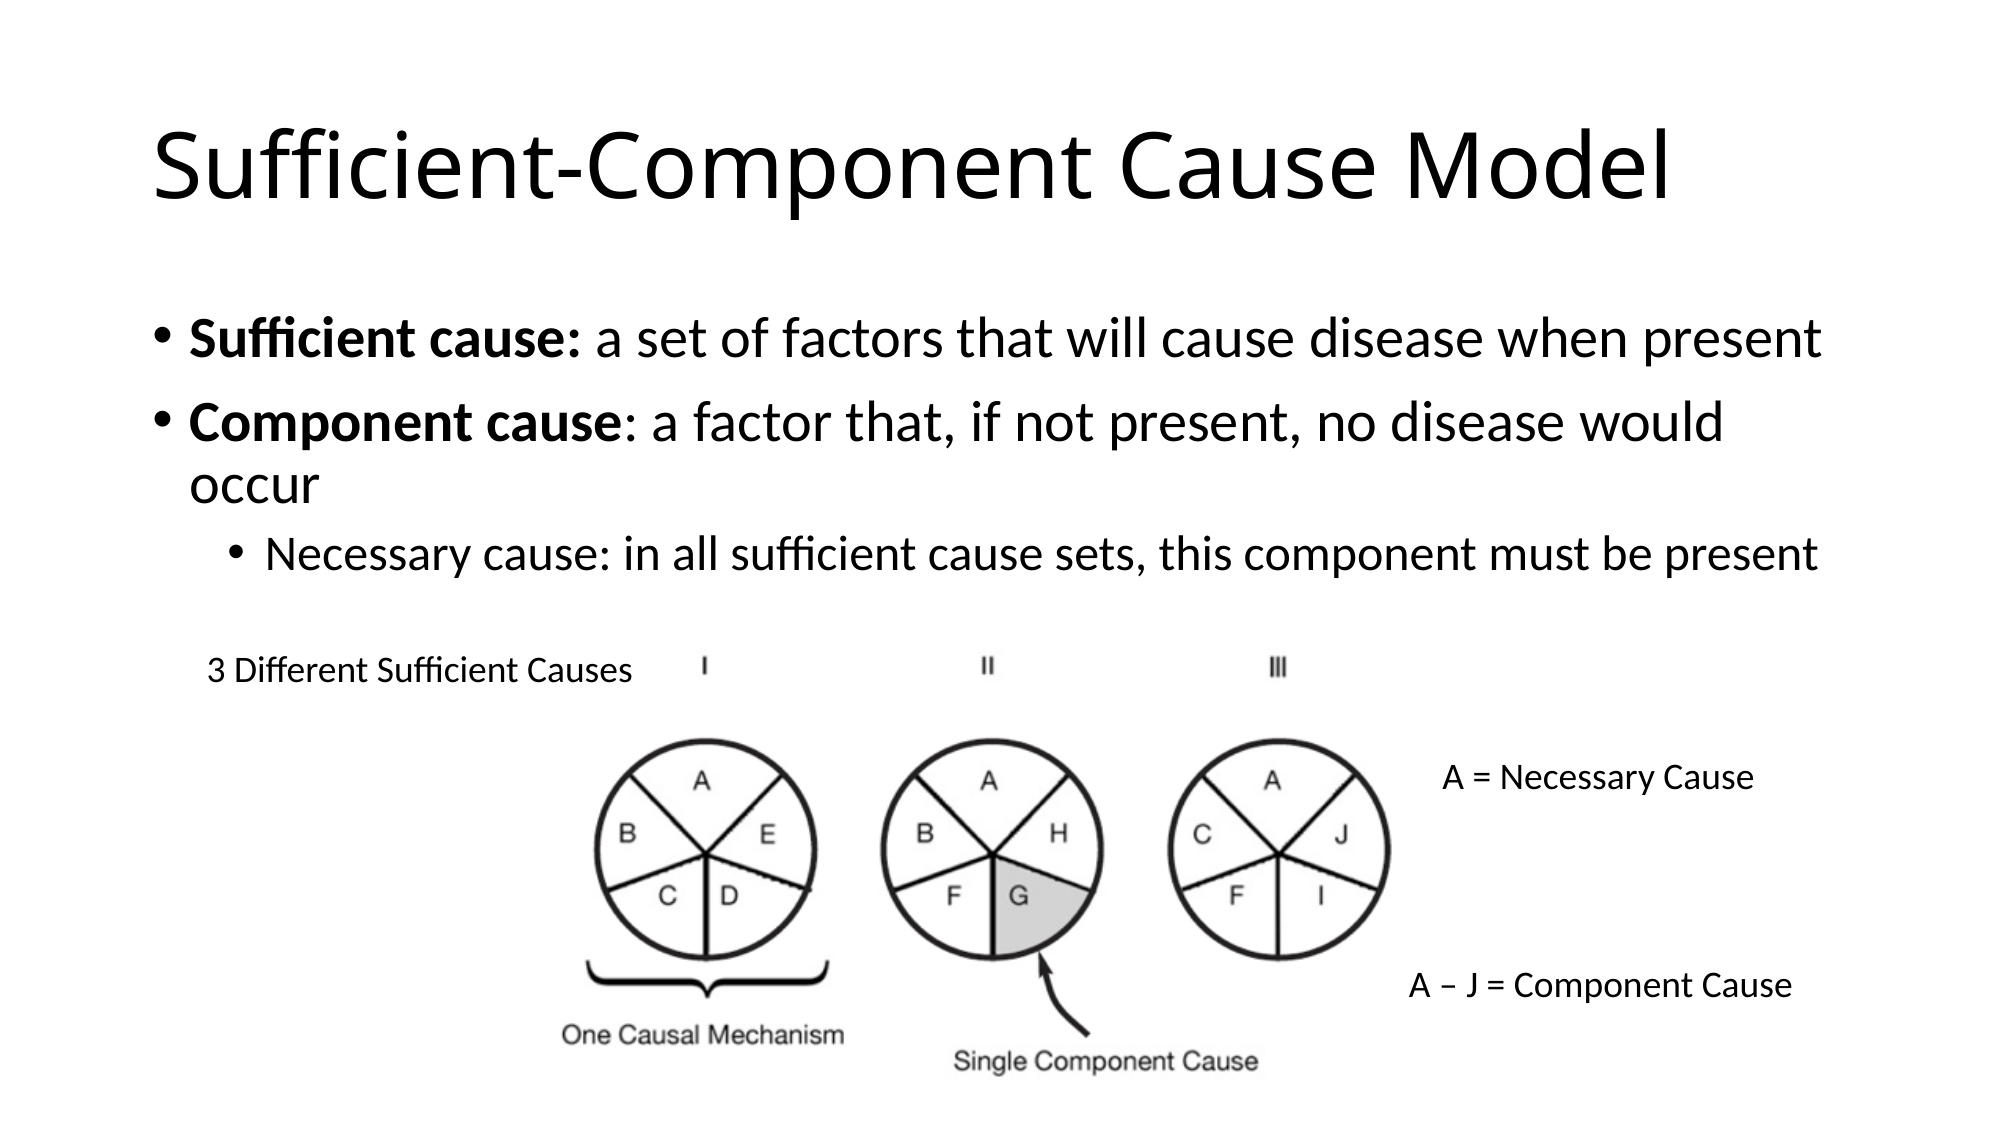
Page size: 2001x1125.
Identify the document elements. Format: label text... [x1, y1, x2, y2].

title Sufficient-Component Cause Model [137, 59, 1863, 278]
text_box A = Necessary Cause [1464, 744, 1966, 805]
list Sufficient cause: a set of factors that will cause disease when present Component cause: a factor that, if not present, no disease would occur Necessary cause: in all sufficient cause sets, this component must be present [137, 299, 1863, 1014]
text_box A – J = Component Cause [1464, 952, 1932, 1013]
text_box 3 Different Sufficient Causes [191, 637, 472, 698]
picture [472, 595, 1464, 1100]
